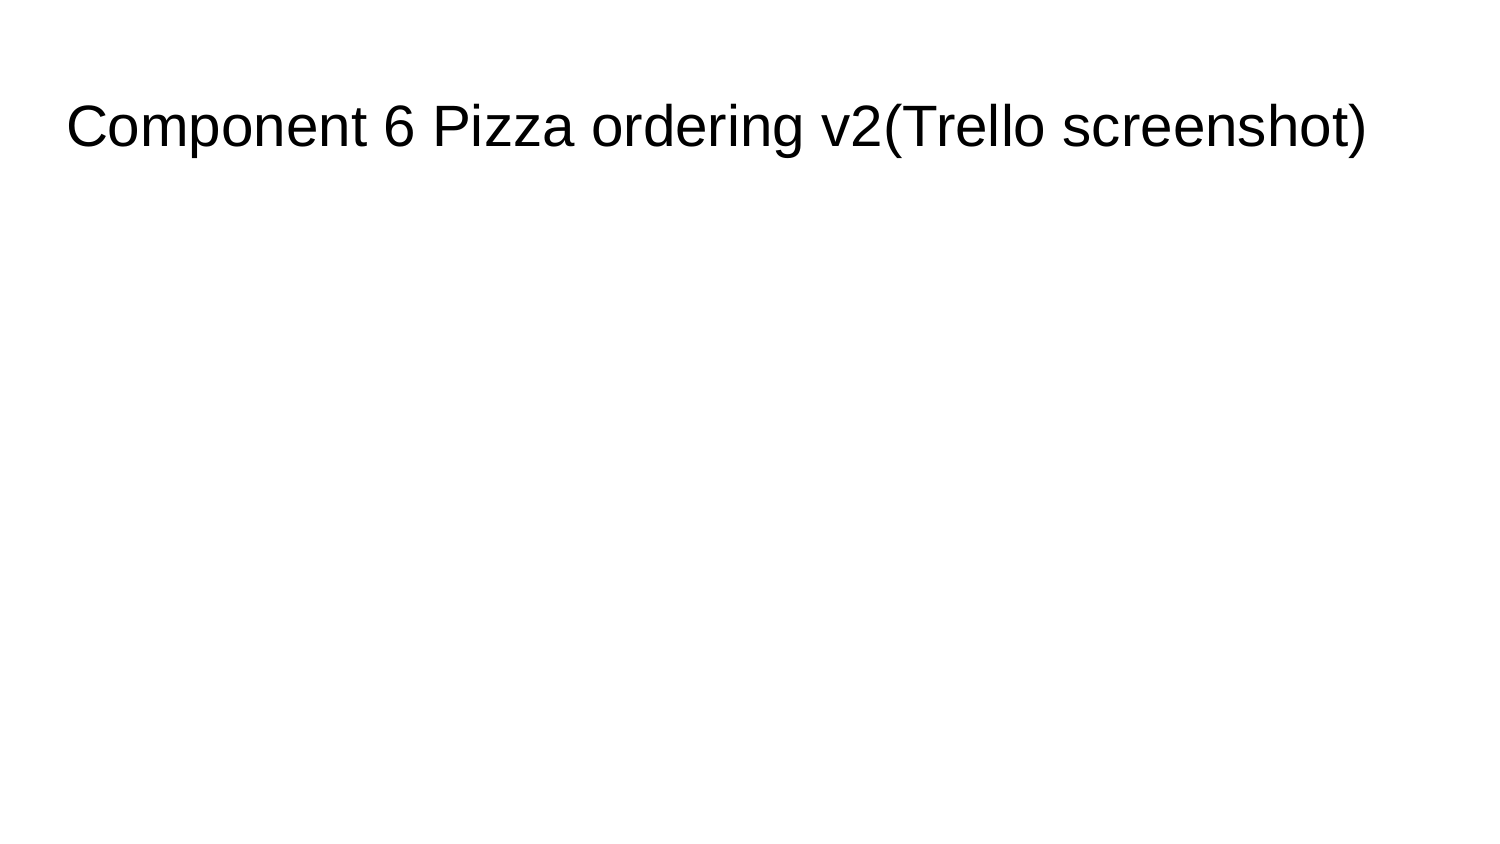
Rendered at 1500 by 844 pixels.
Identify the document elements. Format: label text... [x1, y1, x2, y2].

title Component 6 Pizza ordering v2(Trello screenshot) [51, 72, 1449, 167]
